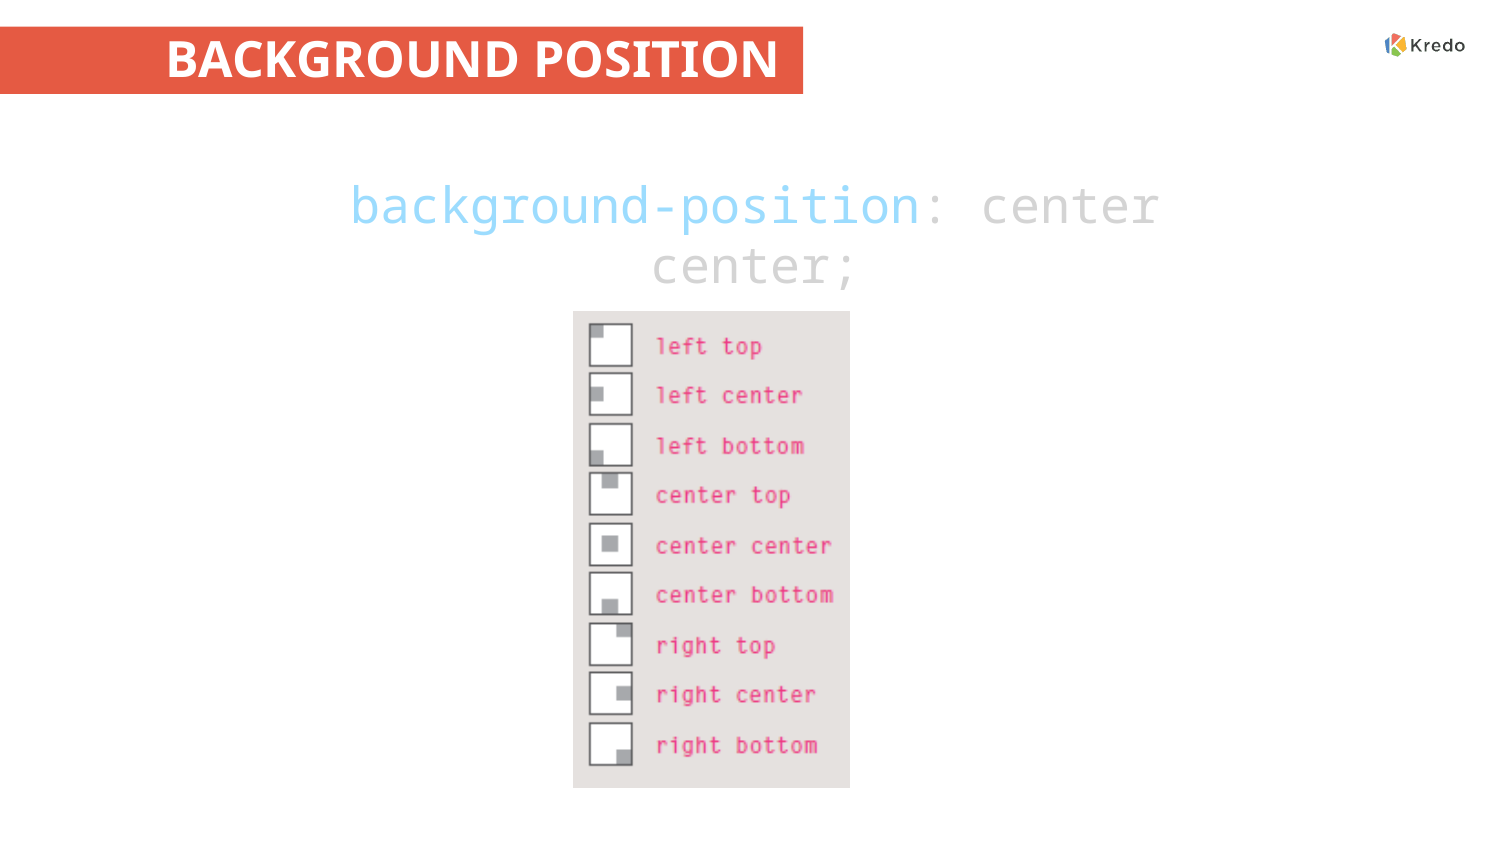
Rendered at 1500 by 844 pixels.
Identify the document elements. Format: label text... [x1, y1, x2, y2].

text_box background-position: center center; [251, 159, 1260, 247]
title BACKGROUND POSITION [0, 26, 804, 94]
picture [573, 311, 850, 789]
picture [1380, 29, 1467, 60]
